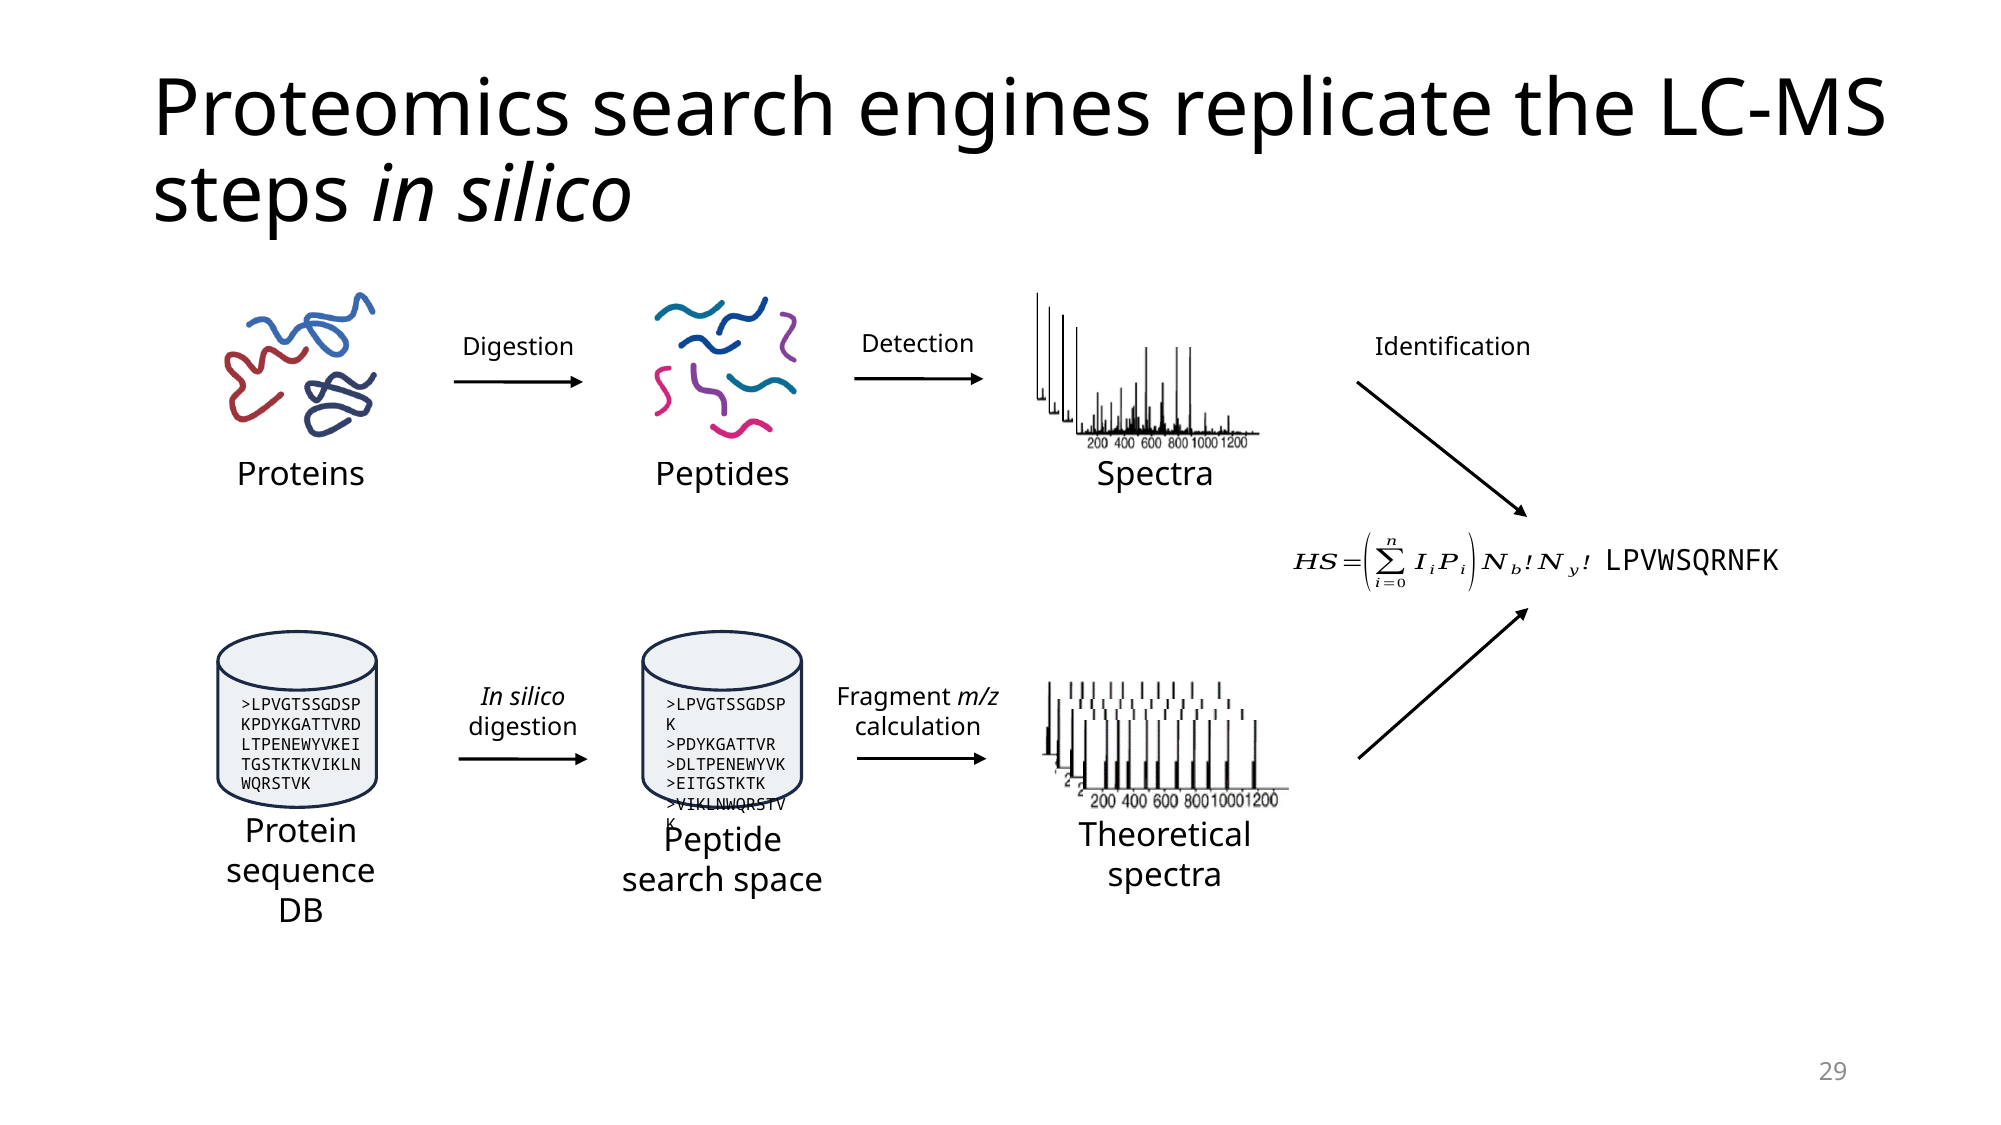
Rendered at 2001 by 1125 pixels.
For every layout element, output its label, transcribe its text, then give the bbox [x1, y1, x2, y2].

picture [204, 277, 395, 462]
text_box Digestion [418, 323, 619, 368]
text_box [1357, 323, 1829, 759]
picture [629, 276, 820, 462]
text_box Proteins [180, 444, 422, 500]
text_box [422, 631, 1309, 879]
slide_number 29 [1412, 1042, 1863, 1103]
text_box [1032, 287, 1276, 517]
title Proteomics search engines replicate the LC-MS steps in silico [137, 59, 1939, 278]
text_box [191, 631, 411, 858]
text_box Peptides [602, 444, 844, 500]
text_box Detection [820, 319, 1017, 365]
